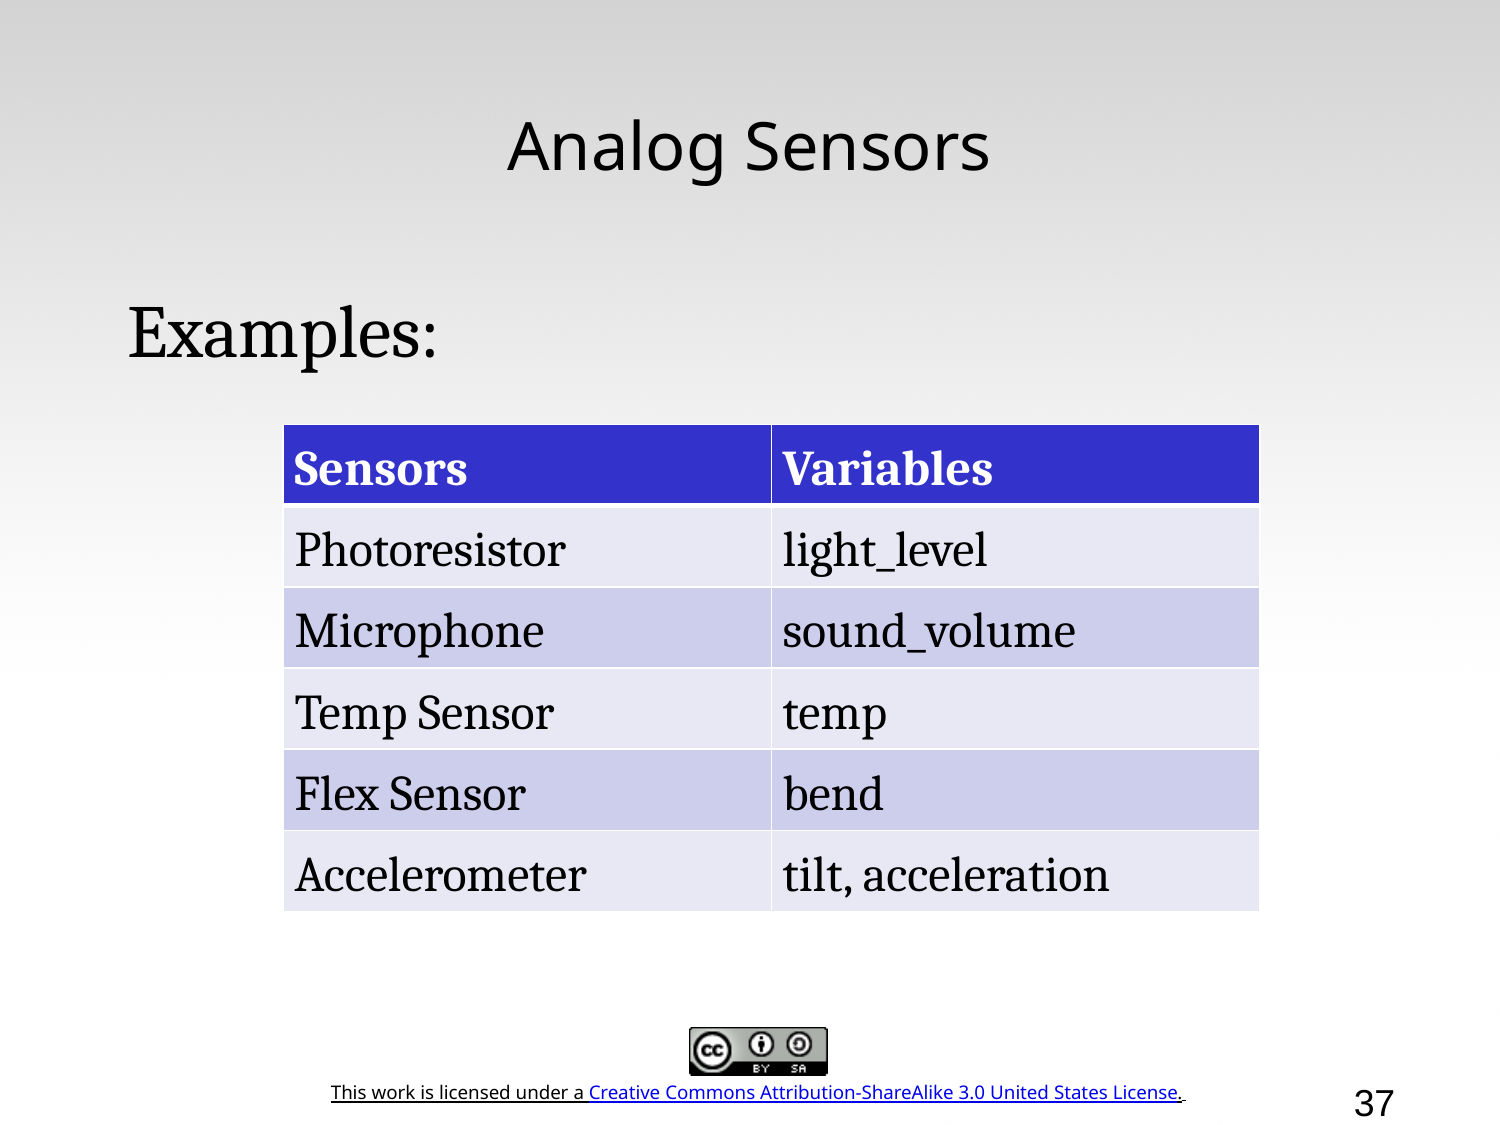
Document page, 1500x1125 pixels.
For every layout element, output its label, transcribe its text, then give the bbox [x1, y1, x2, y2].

table_cell Temp Sensor [284, 669, 771, 748]
table_cell sound_volume [772, 588, 1259, 667]
table_cell Microphone [284, 588, 771, 667]
list Examples: [112, 274, 1388, 1000]
table_cell Photoresistor [284, 508, 771, 586]
title Analog Sensors [112, 49, 1388, 238]
table_cell light_level [772, 508, 1259, 586]
table_cell Accelerometer [284, 831, 771, 911]
picture [0, 0, 1500, 1125]
table_header Variables [772, 425, 1259, 503]
table_cell temp [772, 669, 1259, 748]
table_cell Flex Sensor [284, 750, 771, 830]
table_cell bend [772, 750, 1259, 830]
table_cell tilt, acceleration [772, 831, 1259, 911]
table_header Sensors [284, 425, 771, 503]
